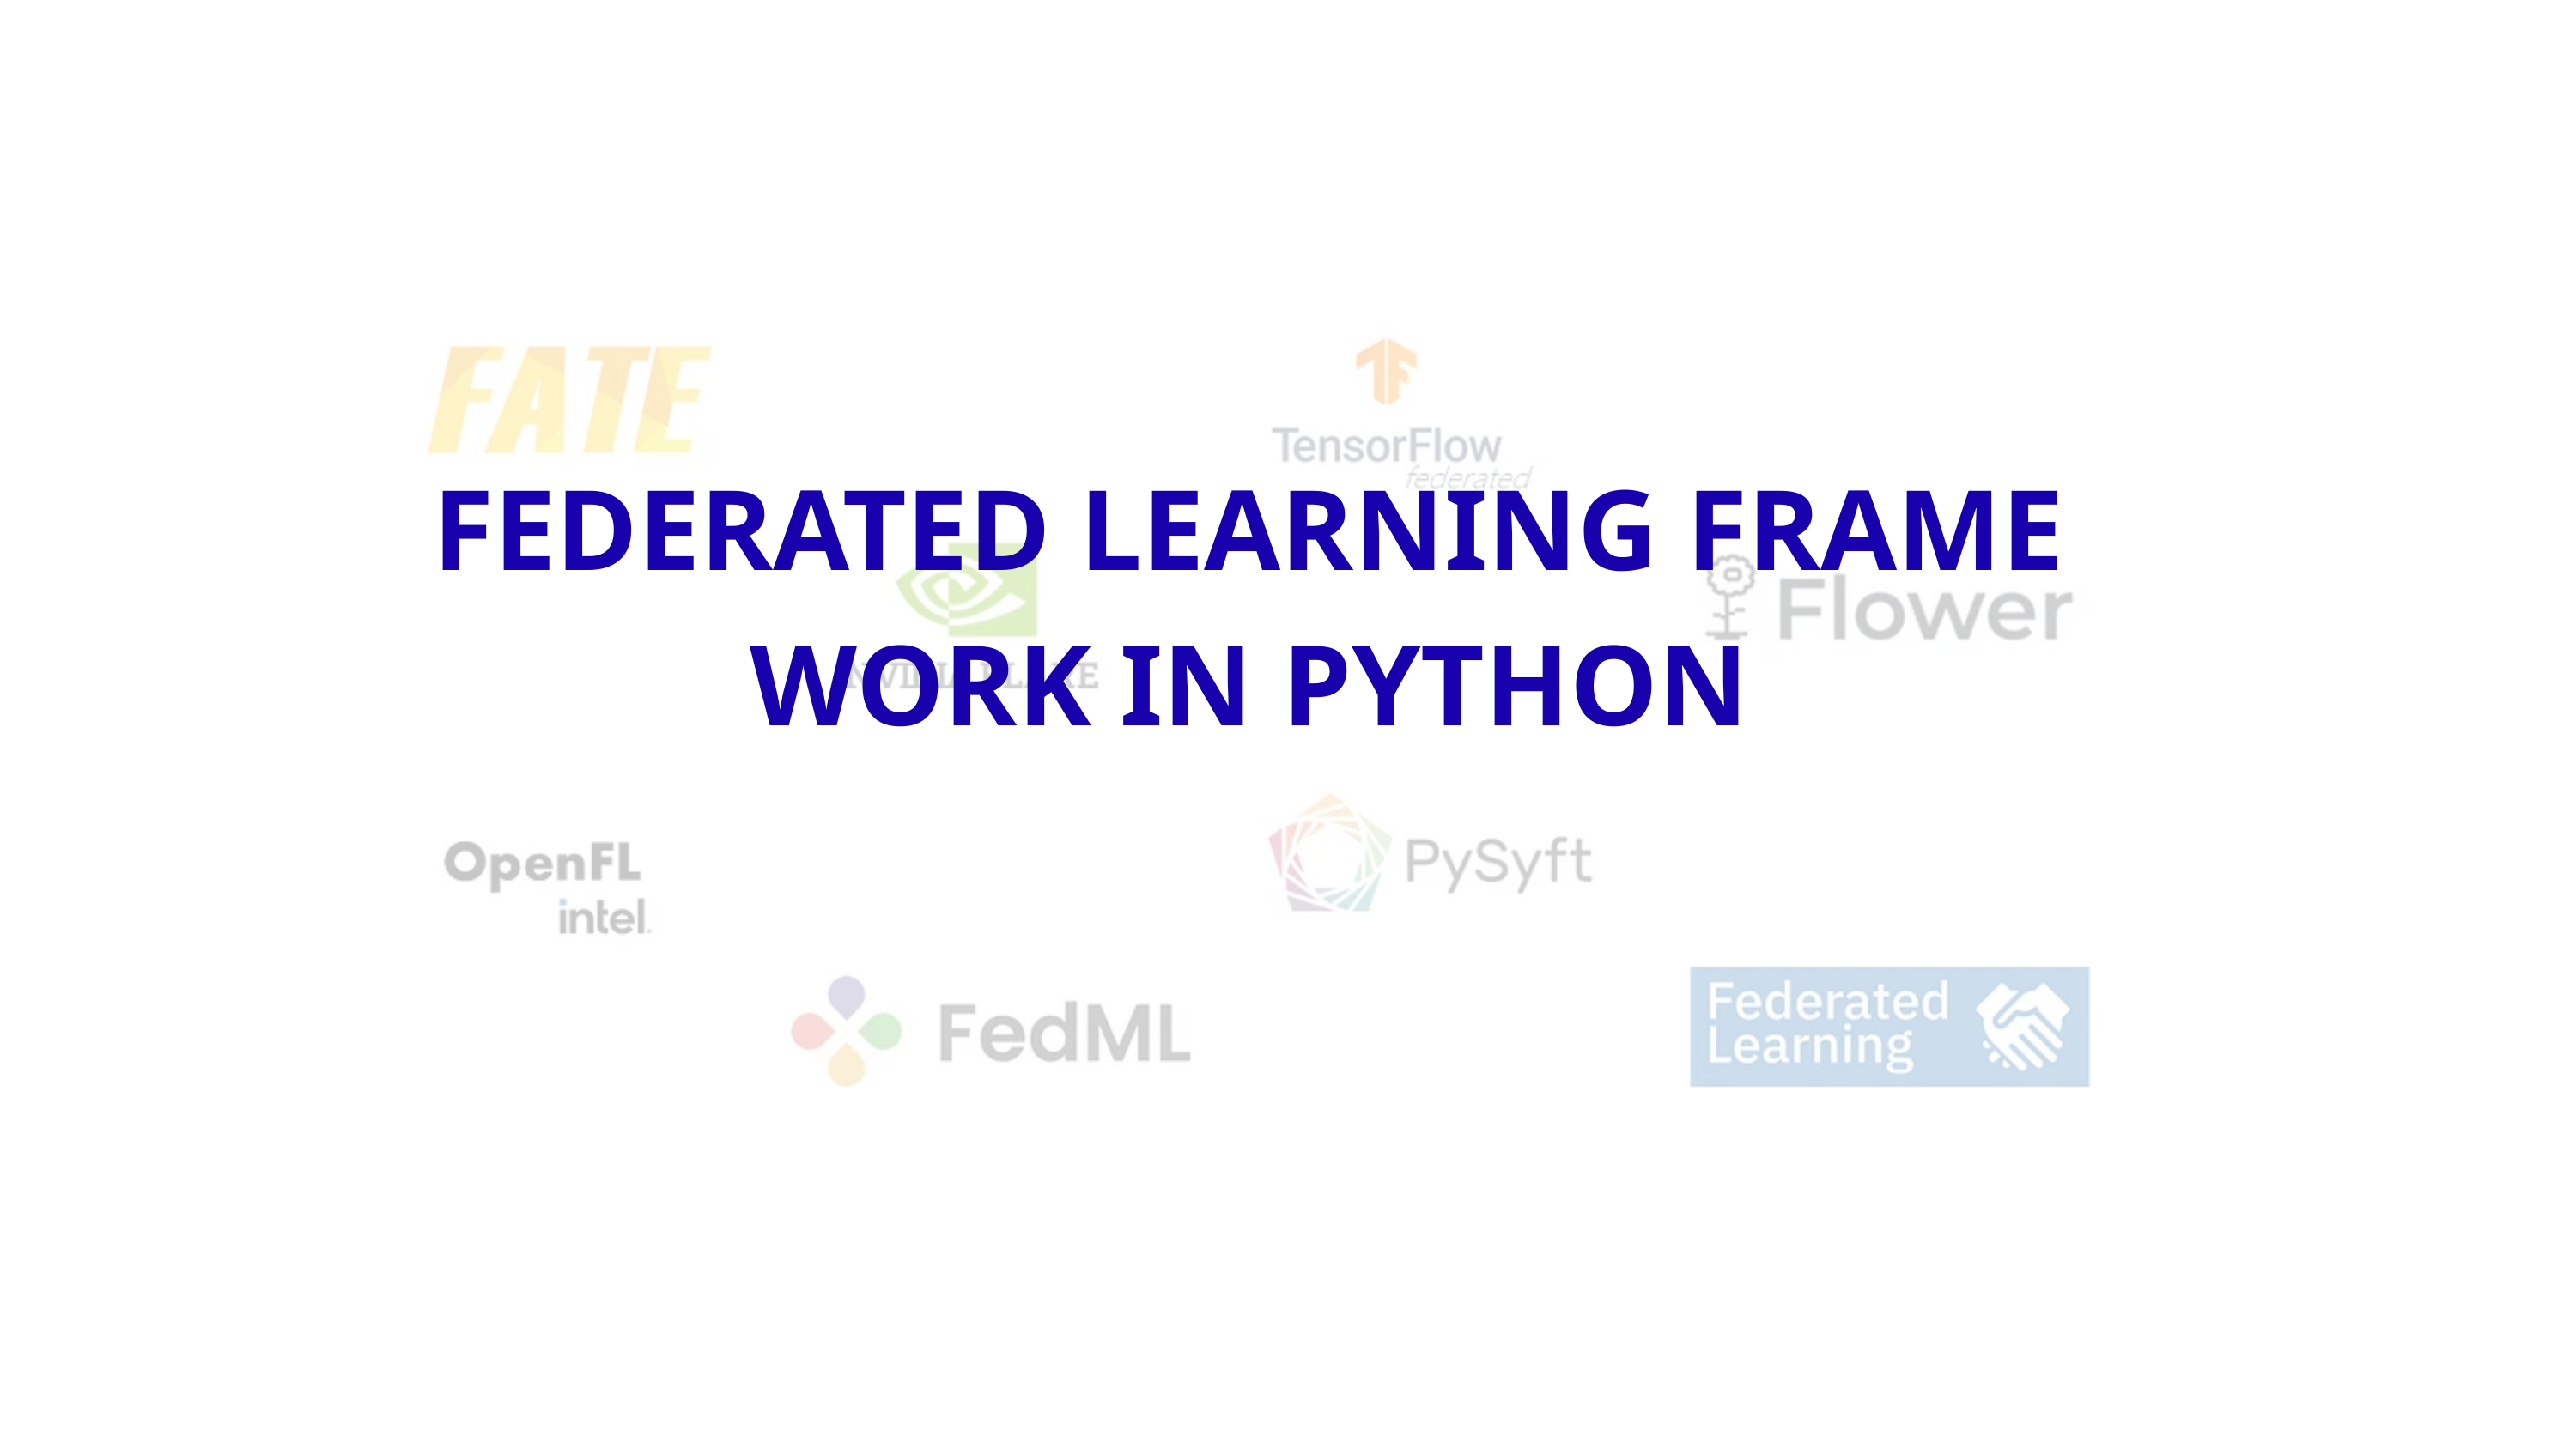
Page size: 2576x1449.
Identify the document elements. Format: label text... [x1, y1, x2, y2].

text_box FEDERATED LEARNING FRAME WORK IN PYTHON [398, 437, 2101, 749]
text_box [365, 213, 2101, 1304]
